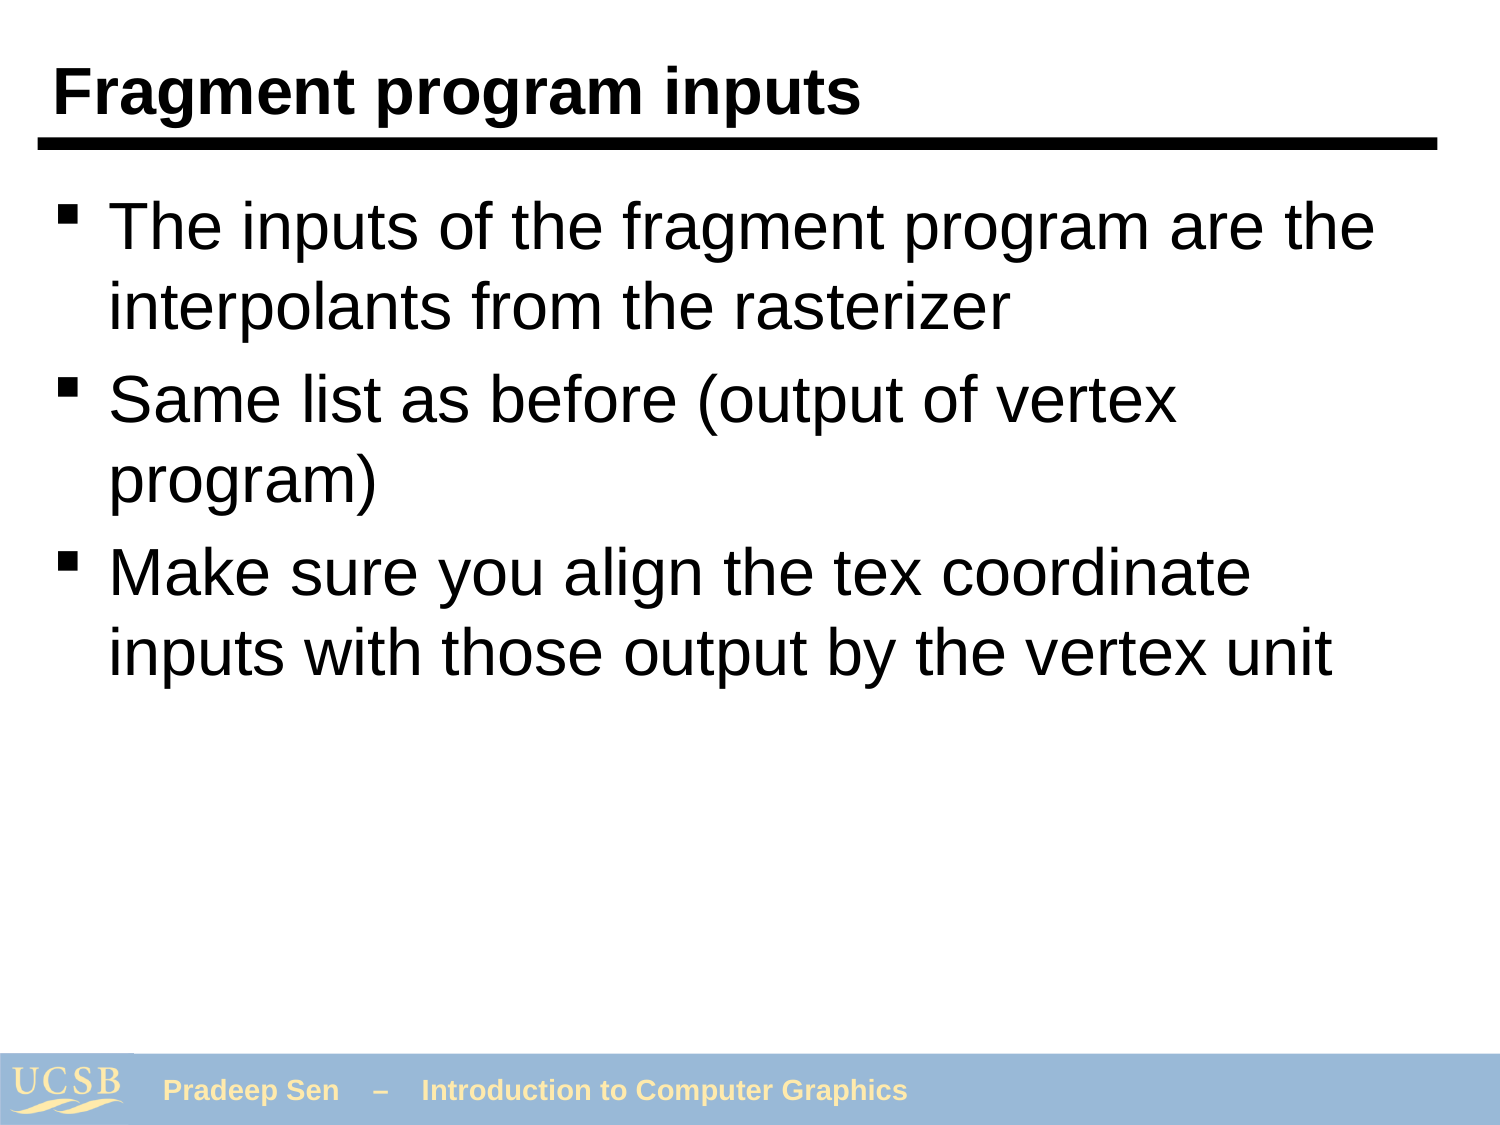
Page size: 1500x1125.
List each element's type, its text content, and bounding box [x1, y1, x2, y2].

title Orthographic projection [0, 1053, 128, 1125]
list The inputs of the fragment program are the interpolants from the rasterizer Same list as before (output of vertex program) Make sure you align the tex coordinate inputs with those output by the vertex unit [37, 174, 1438, 1025]
title Fragment program inputs [37, 37, 1438, 138]
